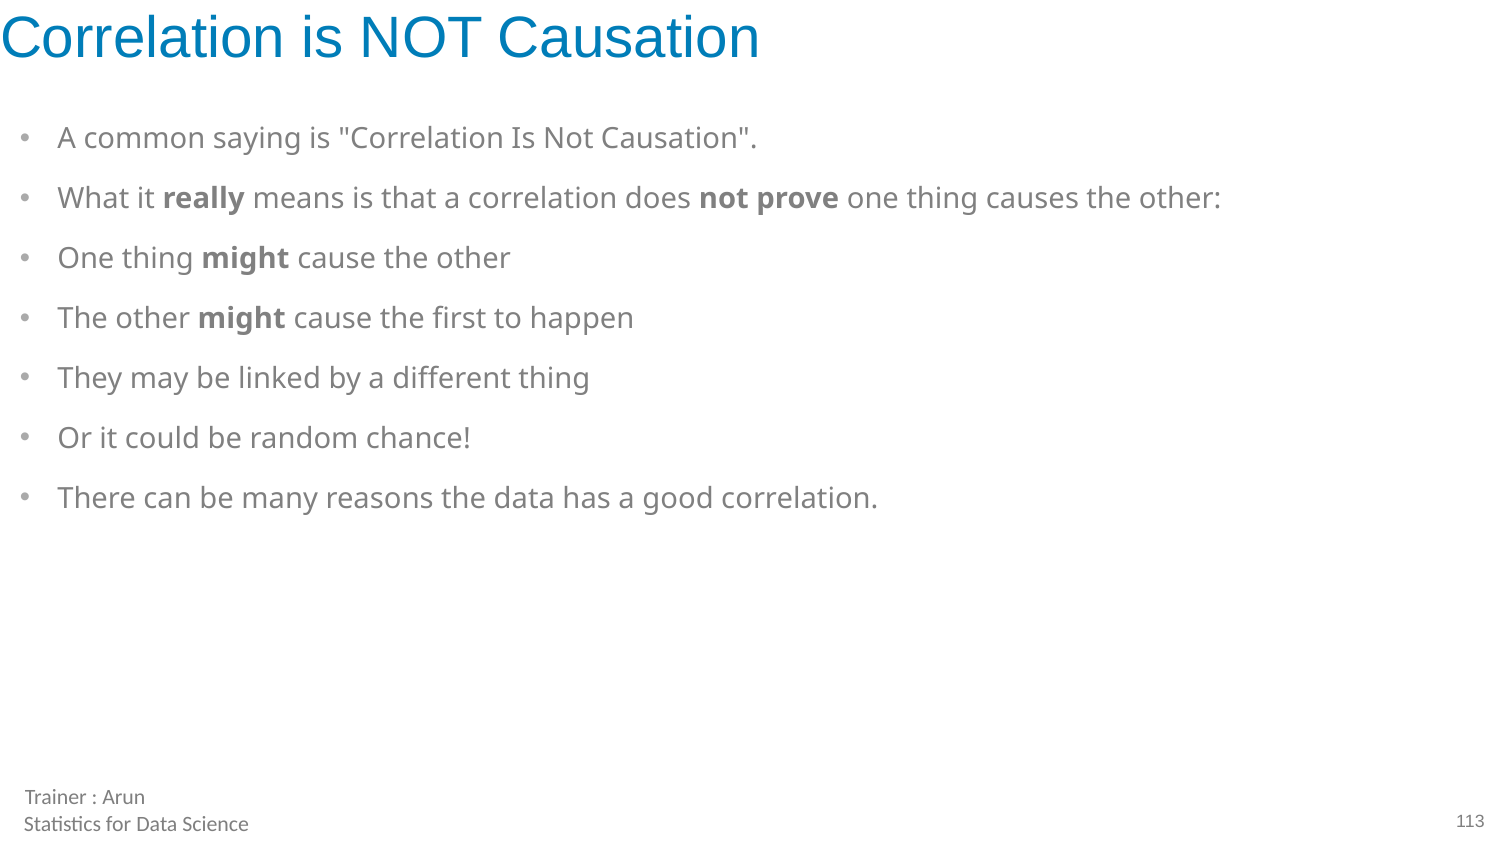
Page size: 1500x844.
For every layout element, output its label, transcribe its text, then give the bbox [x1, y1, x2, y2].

title Correlation is NOT Causation [0, 0, 1419, 105]
list A common saying is "Correlation Is Not Causation". What it really means is that a correlation does not prove one thing causes the other: One thing might cause the other The other might cause the first to happen They may be linked by a different thing Or it could be random chance! There can be many reasons the data has a good correlation. [19, 119, 1439, 645]
